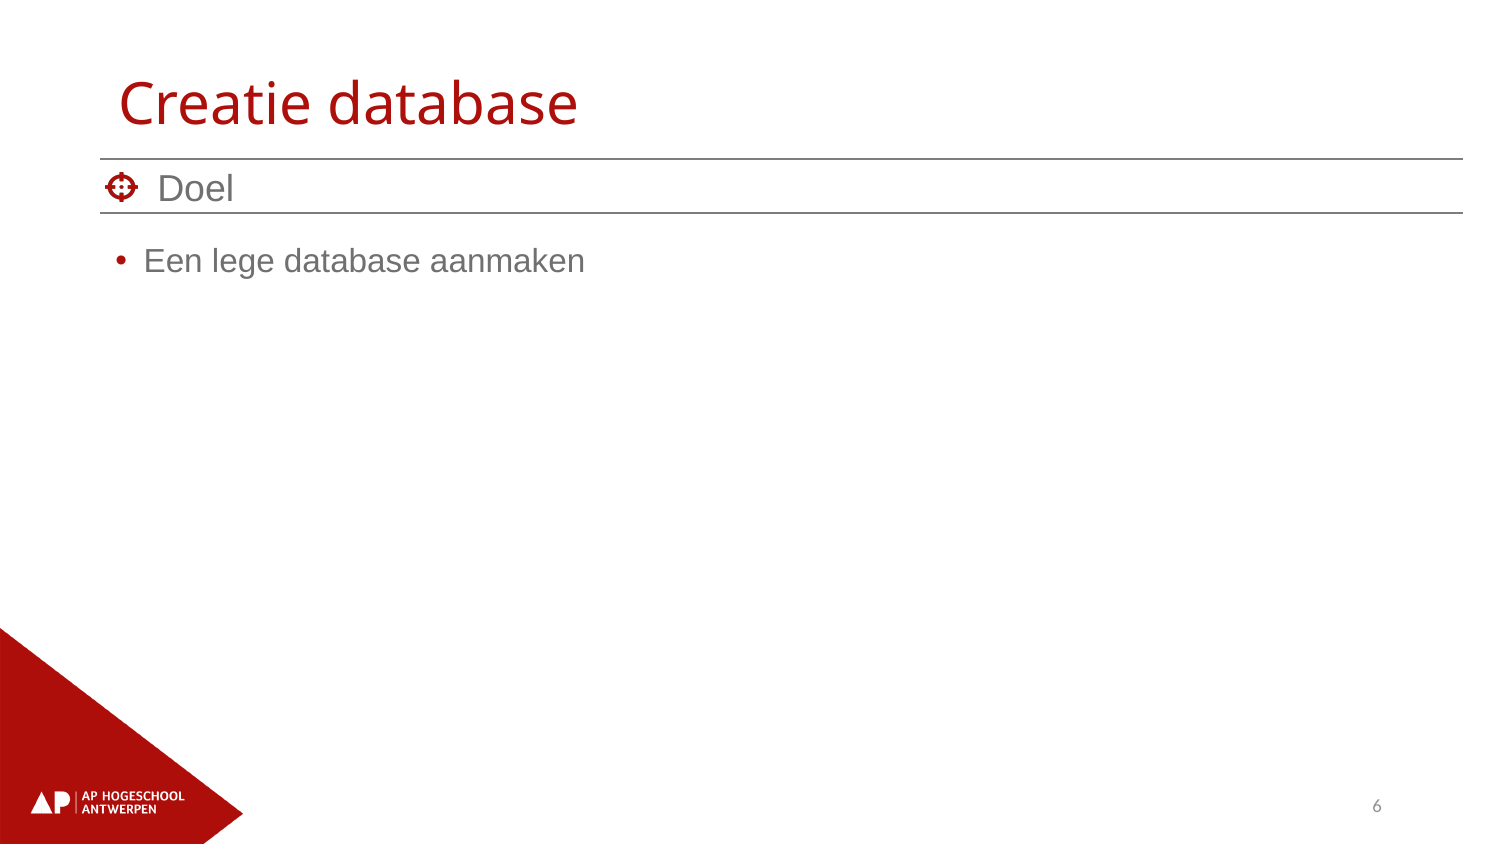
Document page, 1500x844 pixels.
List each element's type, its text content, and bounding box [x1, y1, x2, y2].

text_box Een lege database aanmaken [100, 236, 1463, 527]
slide_number 6 [1263, 782, 1397, 827]
picture [0, 623, 246, 844]
title Creatie database [103, 66, 1397, 141]
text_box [100, 158, 1463, 213]
